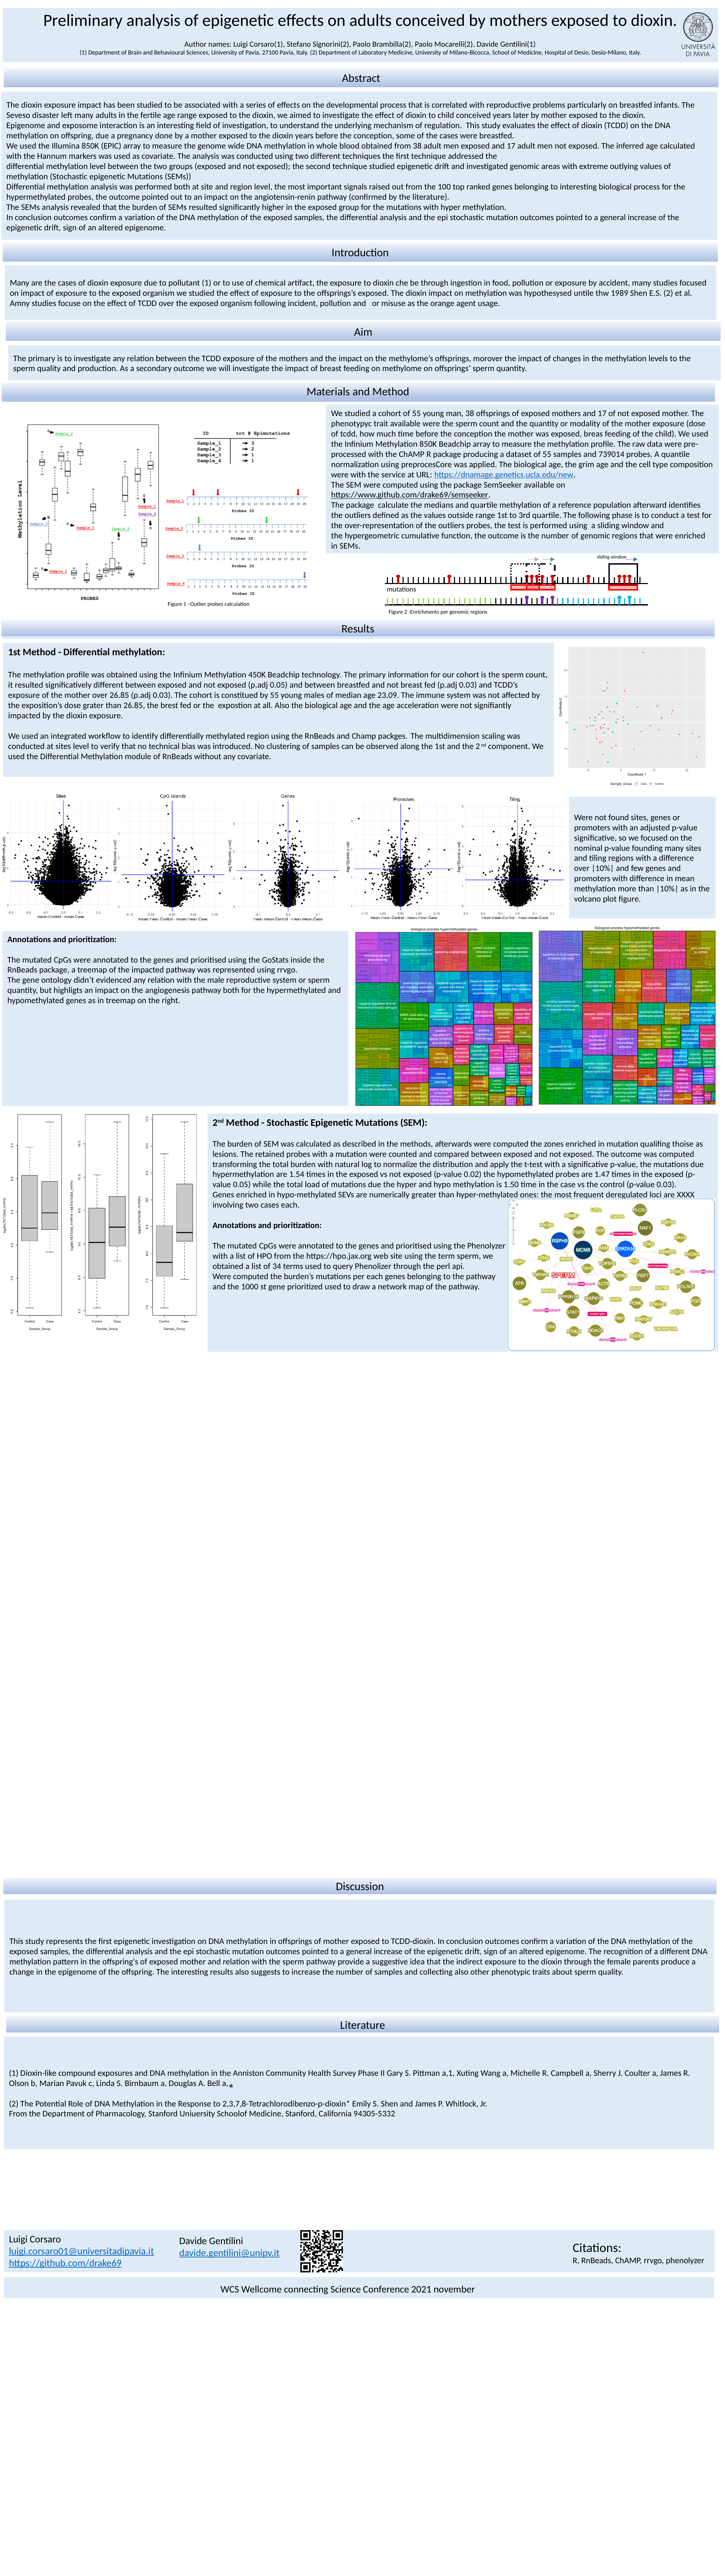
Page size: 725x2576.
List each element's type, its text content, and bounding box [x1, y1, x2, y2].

text_box Abstract [3, 68, 719, 87]
text_box Aim [5, 321, 721, 341]
picture [508, 1198, 715, 1352]
text_box Citations: R, RnBeads, ChAMP, rrvgo, phenolyzer [568, 2237, 723, 2268]
text_box Preliminary analysis of epigenetic effects on adults conceived by mothers exposed to dioxin. Author names: Luigi Corsaro(1), Stefano Signorini(2), Paolo Brambilla(2), Paolo Mocarelli(2), Davide Gentilini(1) (1) Department of Brain and Behavioural Sciences, University of Pavia, 27100 Pavia, Italy. (2) Department of Laboratory Medicine, University of Milano-Bicocca, School of Medicine, Hospital of Desio, Desio-Milano, Italy. [2, 7, 718, 63]
text_box Were not found sites, genes or promoters with an adjusted p-value significative, so we focused on the nominal p-value founding many sites and tiling regions with a difference over |10%| and few genes and promoters with difference in mean methylation more than |10%| as in the volcano plot figure. [569, 796, 716, 919]
picture [0, 792, 341, 922]
text_box Davide Gentilini davide.gentilini@unipv.it [174, 2232, 285, 2261]
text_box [5, 37, 238, 50]
picture [557, 640, 707, 789]
text_box We studied a cohort of 55 young man, 38 offsprings of exposed mothers and 17 of not exposed mother. The phenotypyc trait available were the sperm count and the quantity or modality of the mother exposure (dose of tcdd, how much time before the conception the mother was exposed, breas feeding of the child). We used the Infinium Methylation 850K Beadchip array to measure the methylation profile. The raw data were pre-processed with the ChAMP R package producing a dataset of 55 samples and 739014 probes. A quantile normalization using preprocesCore was applied. The biological age, the grim age and the cell type composition were with the service at URL: https://dnamage.genetics.ucla.edu/new. The SEM were computed using the package SemSeeker available on https://www.github.com/drake69/semseeker. The package calculate the medians and quartile methylation of a reference population afterward identifies the outliers defined as the values outside range 1st to 3rd quartile. The following phase is to conduct a test for the over-representation of the outliers probes, the test is performed using a sliding window and the hypergeometric cumulative function, the outcome is the number of genomic regions that were enriched in SEMs. [329, 404, 719, 554]
text_box WCS Wellcome connecting Science Conference 2021 november [215, 2280, 480, 2297]
picture [344, 793, 566, 921]
text_box Many are the cases of dioxin exposure due to pollutant (1) or to use of chemical artifact, the exposure to dioxin che be through ingestion in food, pollution or exposure by accident, many studies focused on impact of exposure to the exposed organism we studied the effect of exposure to the offsprings’s exposed. The dioxin impact on methylation was hypothesysed untile thw 1989 Shen E.S. (2) et al. Amny studies focuse on the effect of TCDD over the exposed organism following incident, pollution and or misuse as the orange agent usage. [4, 265, 716, 320]
text_box Introduction [2, 242, 718, 262]
text_box Discussion [3, 1877, 717, 1894]
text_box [1, 620, 715, 639]
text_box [1, 383, 715, 402]
text_box Annotations and prioritization: The mutated CpGs were annotated to the genes and prioritised using the GoStats inside the RnBeads package, a treemap of the impacted pathway was represented using rrvgo. The gene ontology didn’t evidenced any relation with the male reproductive system or sperm quantity, but highligts an impact on the angiogenesis pathway both for the hypermethylated and hypomethylated genes as in treemap on the right. [2, 931, 349, 1106]
picture [2, 1099, 204, 1335]
text_box [4, 2277, 714, 2298]
picture [681, 12, 717, 58]
picture [4, 404, 329, 617]
text_box [4, 2230, 715, 2273]
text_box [380, 551, 652, 618]
picture [300, 2230, 343, 2272]
text_box This study represents the first epigenetic investigation on DNA methylation in offsprings of mother exposed to TCDD-dioxin. In conclusion outcomes confirm a variation of the DNA methylation of the exposed samples, the differential analysis and the epi stochastic mutation outcomes pointed to a general increase of the epigenetic drift, sign of an altered epigenome. The recognition of a different DNA methylation pattern in the offspring's of exposed mother and relation with the sperm pathway provide a suggestive idea that the indirect exposure to the dioxin through the female parents produce a change in the epigenome of the offspring. The interesting results also suggests to increase the number of samples and collecting also other phenotypic traits about sperm quality. [4, 1899, 715, 2013]
text_box 2nd Method - Stochastic Epigenetic Mutations (SEM): The burden of SEM was calculated as described in the methods, afterwards were computed the zones enriched in mutation qualifing thoise as lesions. The retained probes with a mutation were counted and compared between exposed and not exposed. The outcome was computed transforming the total burden with natural log to normalize the distribution and apply the t-test with a significative p-value, the mutations due hypermethylation are 1.54 times in the exposed vs not exposed (p-value 0.02) the hypomethylated probes are 1.47 times in the exposed (p- value 0.05) while the total load of mutations due the hyper and hypo methylation is 1.50 time in the case vs the control (p-value 0.03). Genes enriched in hypo-methylated SEVs are numerically greater than hyper-methylated ones: the most frequent deregulated loci are XXXX involving two cases each. Annotations and prioritization: The mutated CpGs were annotated to the genes and prioritised using the Phenolyzer with a list of HPO from the https://hpo.jax.org web site using the term sperm, we obtained a list of 34 terms used to query Phenolizer through the perl api. Were computed the burden’s mutations per each genes belonging to the pathway and the 1000 st gene prioritized used to draw a network map of the pathway. [207, 1113, 718, 1352]
text_box (1) Dioxin-like compound exposures and DNA methylation in the Anniston Community Health Survey Phase II Gary S. Pittman a,1, Xuting Wang a, Michelle R. Campbell a, Sherry J. Coulter a, James R. Olson b, Marian Pavuk c, Linda S. Birnbaum a, Douglas A. Bell a,⁎ (2) The Potential Role of DNA Methylation in the Response to 2,3,7,8-Tetrachlorodibenzo-p-dioxin* Emily S. Shen and James P. Whitlock, Jr. From the Department of Pharmacology, Stanford Uniuersity Schoolof Medicine, Stanford, California 94305-5332 [4, 2036, 714, 2149]
text_box The primary is to investigate any relation between the TCDD exposure of the mothers and the impact on the methylome’s offsprings, morover the impact of changes in the methylation levels to the sperm quality and production. As a secondary outcome we will investigate the impact of breast feeding on methylome on offsprings’ sperm quantity. [8, 345, 721, 381]
text_box 1st Method - Differential methylation: The methylation profile was obtained using the Infinium Methylation 450K Beadchip technology. The primary information for our cohort is the sperm count, it resulted significatively different between exposed and not exposed (p.adj 0.05) and between breastfed and not breast fed (p.adj 0.03) and TCDD’s exposure of the mother over 26.85 (p.adj 0.03). The cohort is constitued by 55 young males of median age 23.09. The immune system was not affected by the exposition’s dose grater than 26.85, the brest fed or the expostion at all. Also the biological age and the age acceleration were not signifiantly impacted by the dioxin exposure. We used an integrated workflow to identify differentially methylated region using the RnBeads and Champ packges. The multidimension scaling was conducted at sites level to verify that no technical bias was introduced. No clustering of samples can be observed along the 1st and the 2nd component. We used the Differential Methylation module of RnBeads without any covariate. [3, 643, 554, 777]
text_box Literature [6, 2016, 720, 2033]
text_box Luigi Corsaro luigi.corsaro01@universitadipavia.it https://github.com/drake69 [4, 2230, 159, 2271]
text_box The dioxin exposure impact has been studied to be associated with a series of effects on the developmental process that is correlated with reproductive problems particularly on breastfed infants. The Seveso disaster left many adults in the fertile age range exposed to the dioxin, we aimed to investigate the effect of dioxin to child conceived years later by mother exposed to the dioxin. Epigenome and exposome interaction is an interesting field of investigation, to understand the underlying mechanism of regulation. This study evaluates the effect of dioxin (TCDD) on the DNA methylation on offspring, due a pregnancy done by a mother exposed to the dioxin years before the conception, some of the cases were breastfed. We used the Illumina 850K (EPIC) array to measure the genome wide DNA methylation in whole blood obtained from 38 adult men exposed and 17 adult men not exposed. The inferred age calculated with the Hannum markers was used as covariate. The analysis was conducted using two different techniques the first technique addressed the differential methylation level between the two groups (exposed and not exposed); the second technique studied epigenetic drift and investigated genomic areas with extreme outlying values of methylation (Stochastic epigenetic Mutations (SEMs)) Differential methylation analysis was performed both at site and region level, the most important signals raised out from the 100 top ranked genes belonging to interesting biological process for the hypermethylated probes, the outcome pointed out to an impact on the angiotensin-renin pathway (confirmed by the literature). The SEMs analysis revealed that the burden of SEMs resulted significantly higher in the exposed group for the mutations with hyper methylation. In conclusion outcomes confirm a variation of the DNA methylation of the exposed samples, the differential analysis and the epi stochastic mutation outcomes pointed to a general increase of the epigenetic drift, sign of an altered epigenome. [1, 91, 718, 240]
picture [352, 923, 719, 1107]
